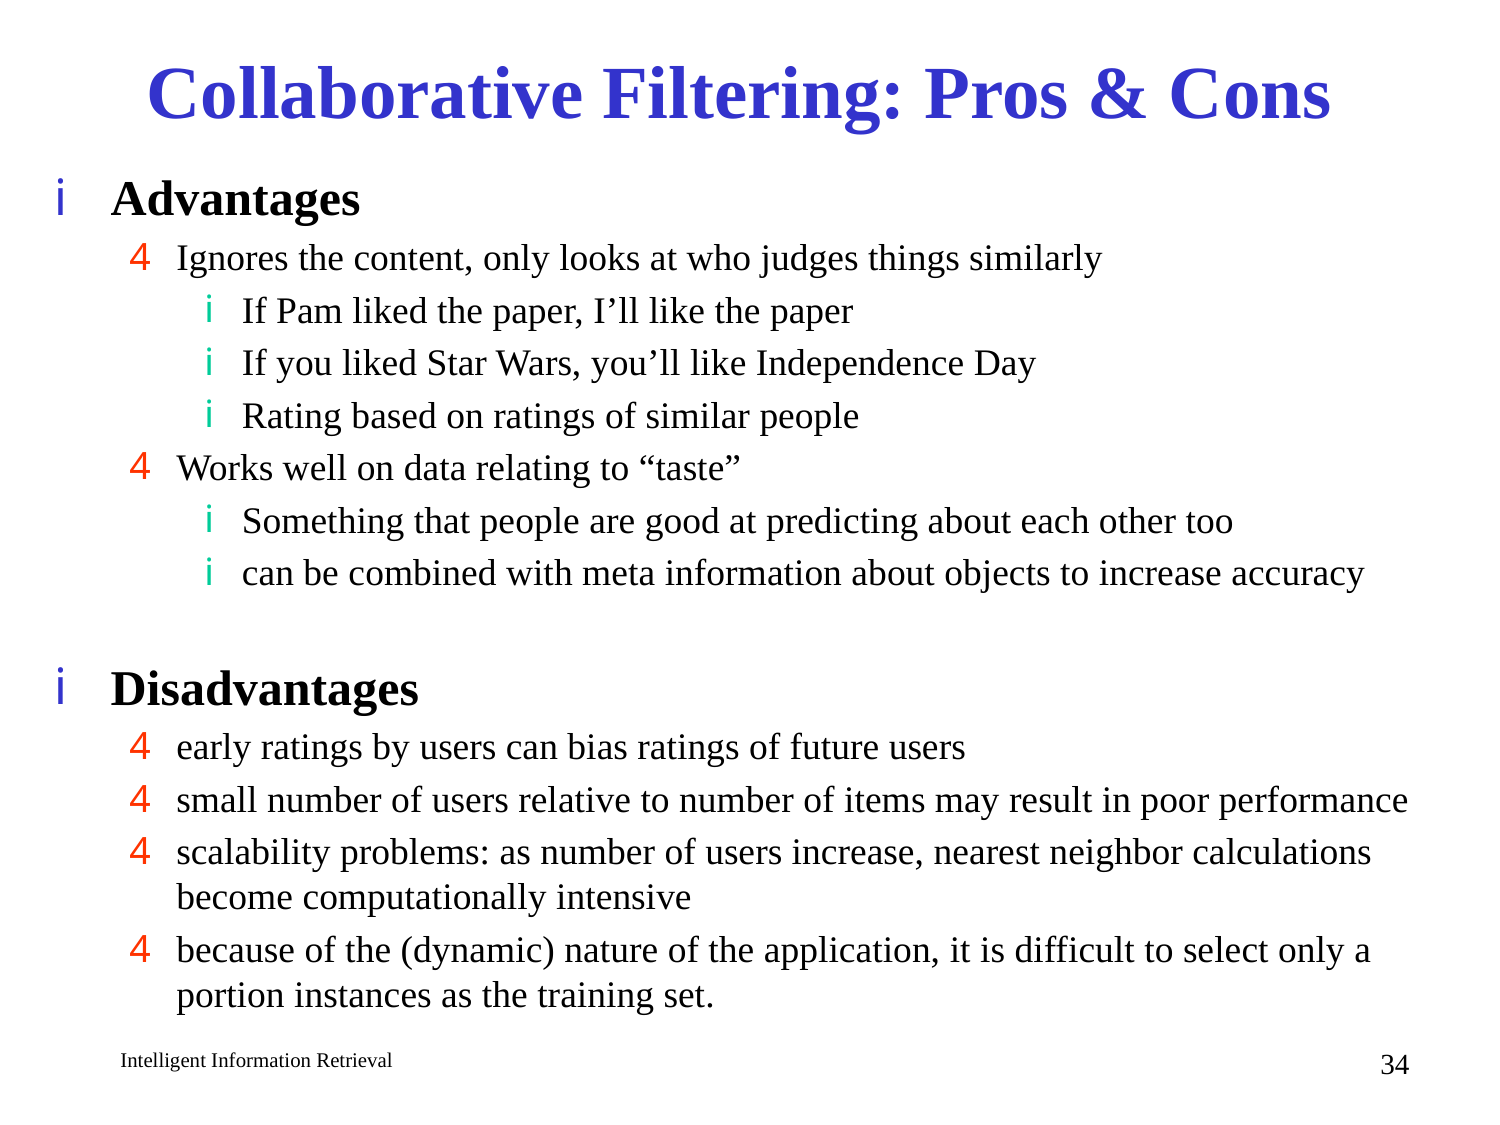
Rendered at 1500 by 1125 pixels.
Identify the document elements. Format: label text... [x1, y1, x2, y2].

title Collaborative Filtering: Pros & Cons [66, 41, 1432, 136]
footer Intelligent Information Retrieval [105, 1039, 669, 1078]
slide_number 34 [1112, 1037, 1426, 1076]
list Advantages Ignores the content, only looks at who judges things similarly If Pam liked the paper, I’ll like the paper If you liked Star Wars, you’ll like Independence Day Rating based on ratings of similar people Works well on data relating to “taste” Something that people are good at predicting about each other too can be combined with meta information about objects to increase accuracy Disadvantages early ratings by users can bias ratings of future users small number of users relative to number of items may result in poor performance scalability problems: as number of users increase, nearest neighbor calculations become computationally intensive because of the (dynamic) nature of the application, it is difficult to select only a portion instances as the training set. [39, 158, 1440, 1000]
